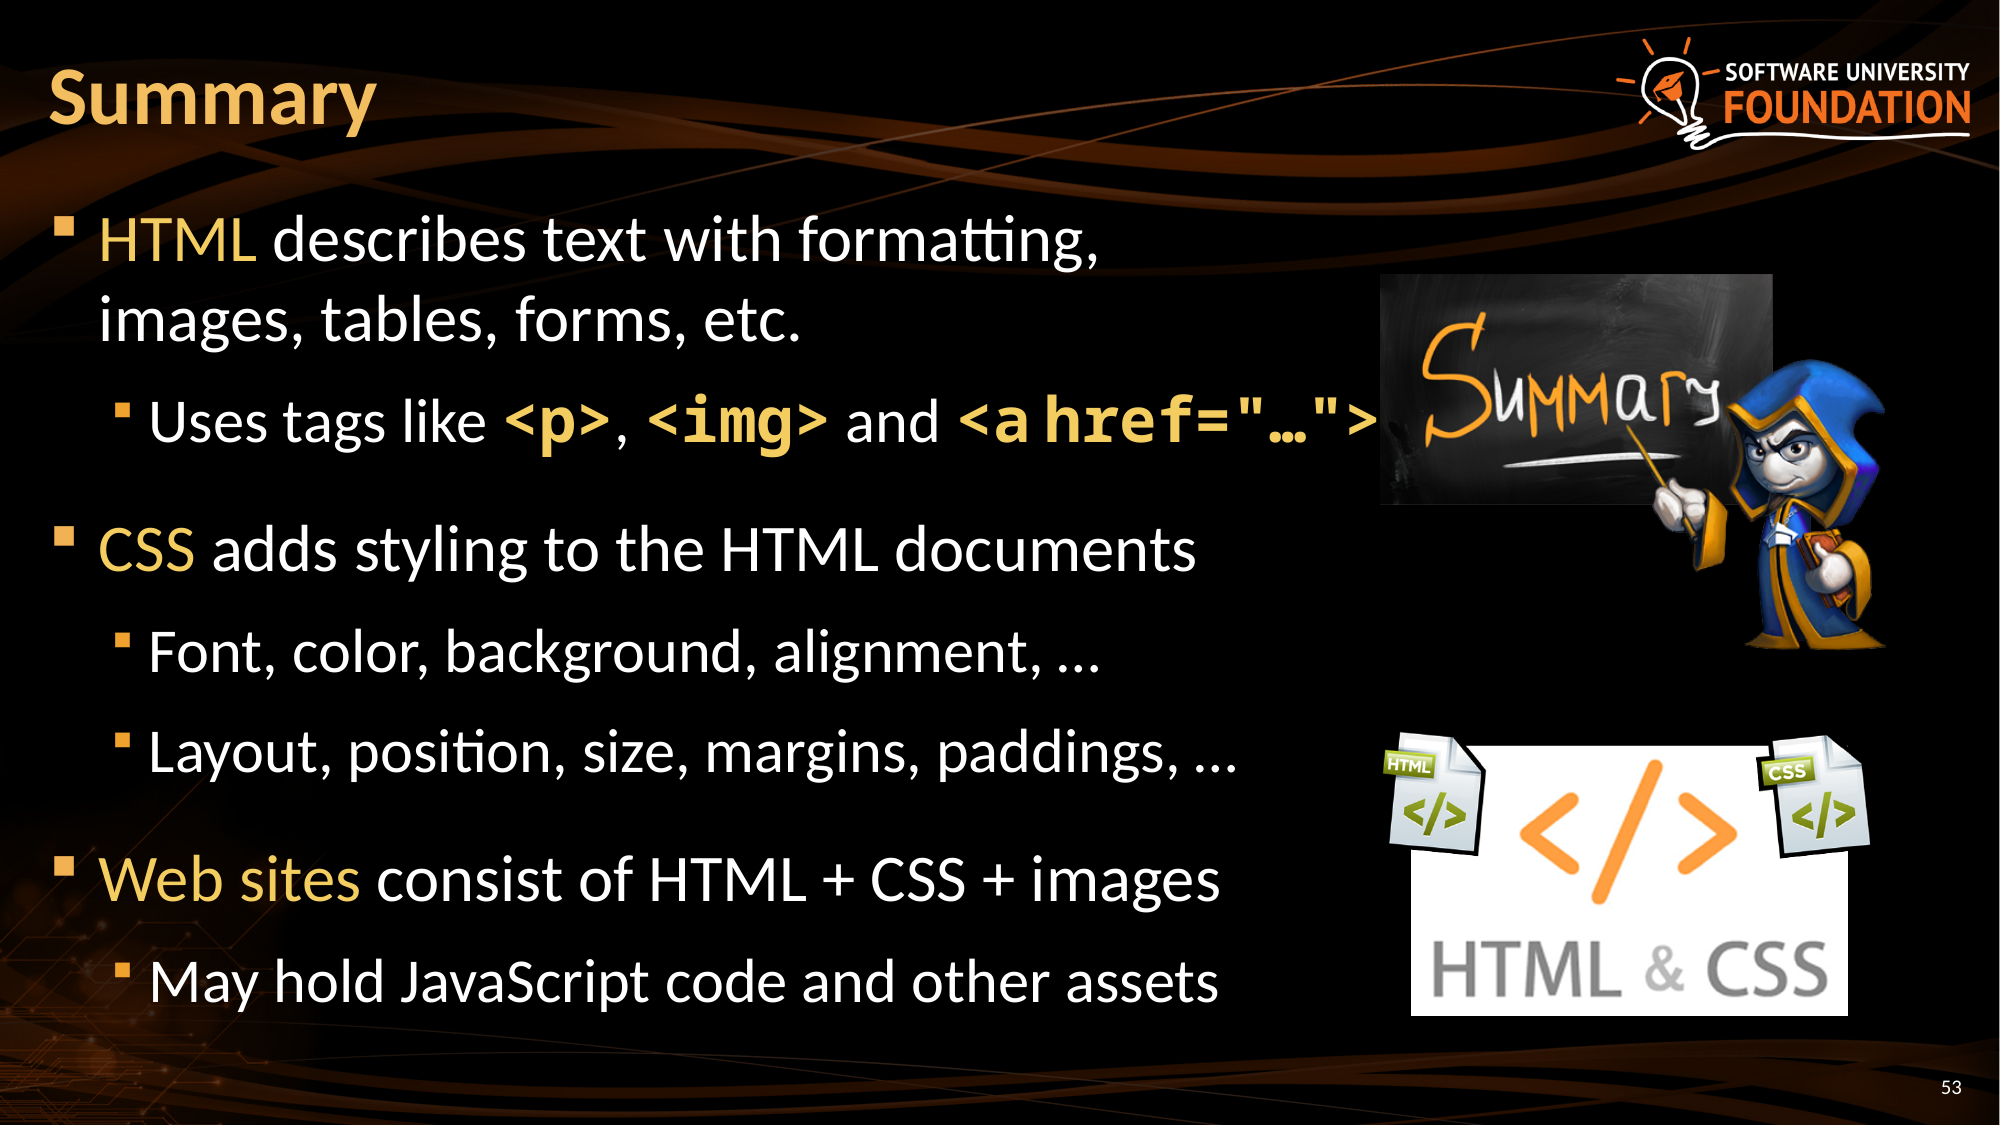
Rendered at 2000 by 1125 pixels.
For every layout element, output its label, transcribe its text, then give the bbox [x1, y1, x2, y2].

list HTML describes text with formatting, images, tables, forms, etc. Uses tags like <p>, <img> and <a href="…"> CSS adds styling to the HTML documents Font, color, background, alignment, … Layout, position, size, margins, paddings, … Web sites consist of HTML + CSS + images May hold JavaScript code and other assets [31, 188, 1968, 1103]
picture [0, 0, 2000, 1125]
title Summary [30, 6, 1602, 189]
